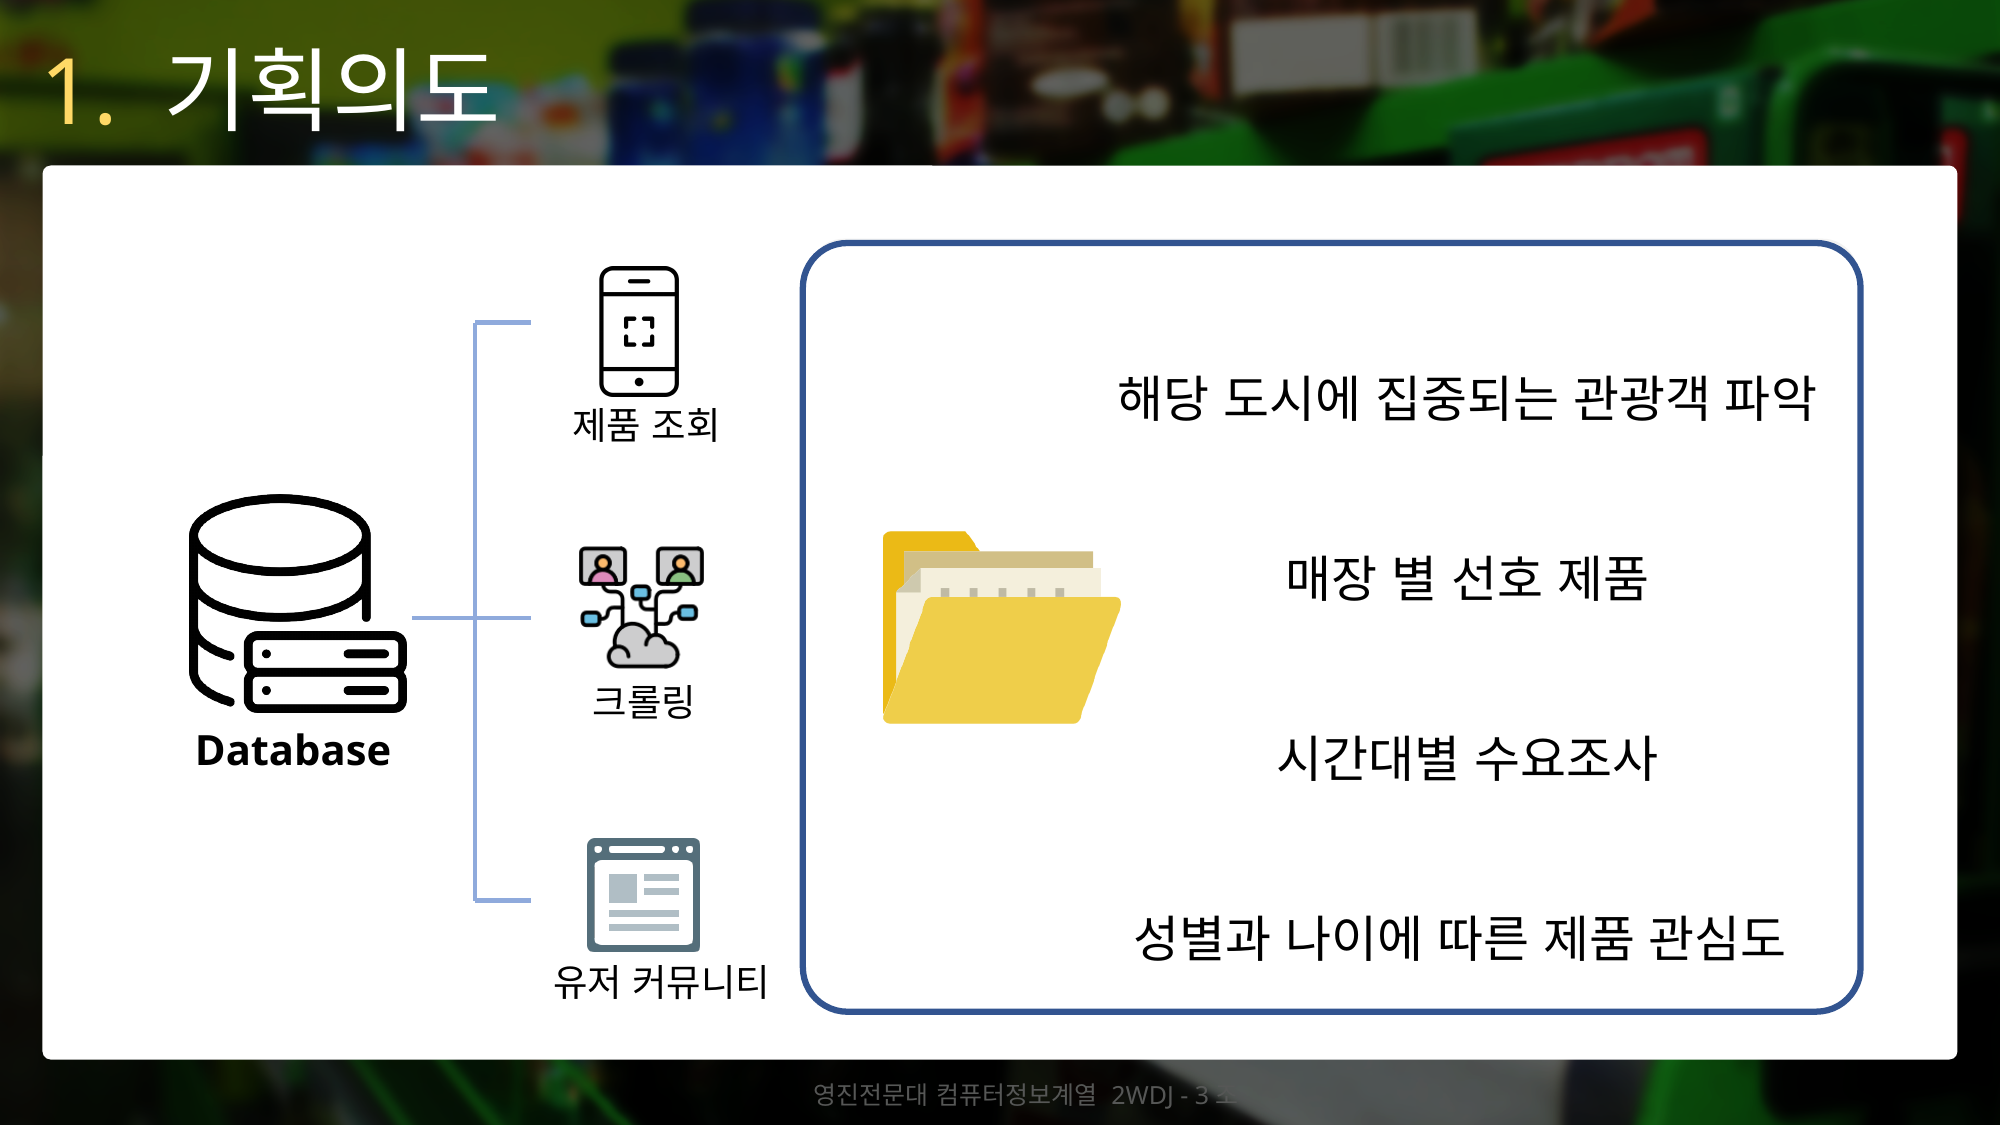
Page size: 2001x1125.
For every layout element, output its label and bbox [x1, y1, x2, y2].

text_box [538, 838, 802, 1012]
picture [0, 0, 2000, 1125]
text_box [409, 542, 802, 733]
text_box [179, 494, 407, 782]
text_box [1861, 560, 1880, 712]
text_box [557, 266, 802, 456]
text_box [1562, 212, 1913, 450]
text_box [802, 239, 1861, 1125]
